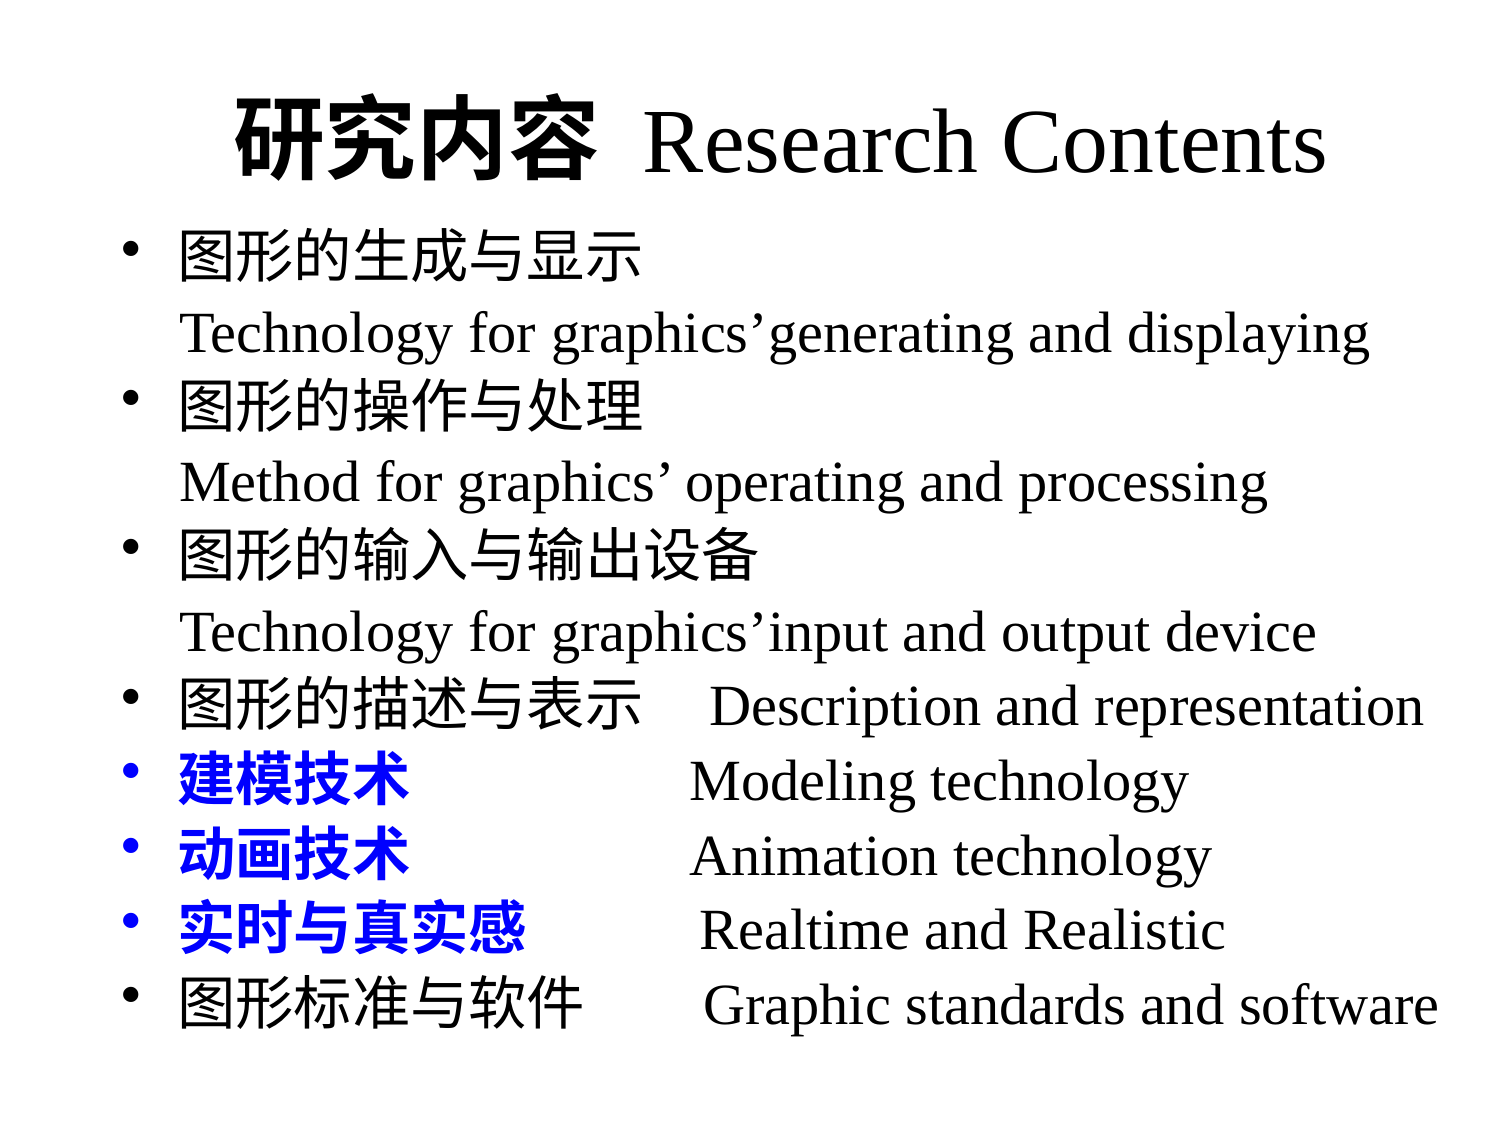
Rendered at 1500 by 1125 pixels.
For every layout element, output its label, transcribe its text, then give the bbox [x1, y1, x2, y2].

list 图形的生成与显示 Technology for graphics’generating and displaying 图形的操作与处理 Method for graphics’ operating and processing 图形的输入与输出设备 Technology for graphics’input and output device 图形的描述与表示 Description and representation 建模技术 Modeling technology 动画技术 Animation technology 实时与真实感 Realtime and Realistic 图形标准与软件 Graphic standards and software [106, 219, 1457, 963]
title 研究内容 Research Contents [106, 73, 1457, 215]
